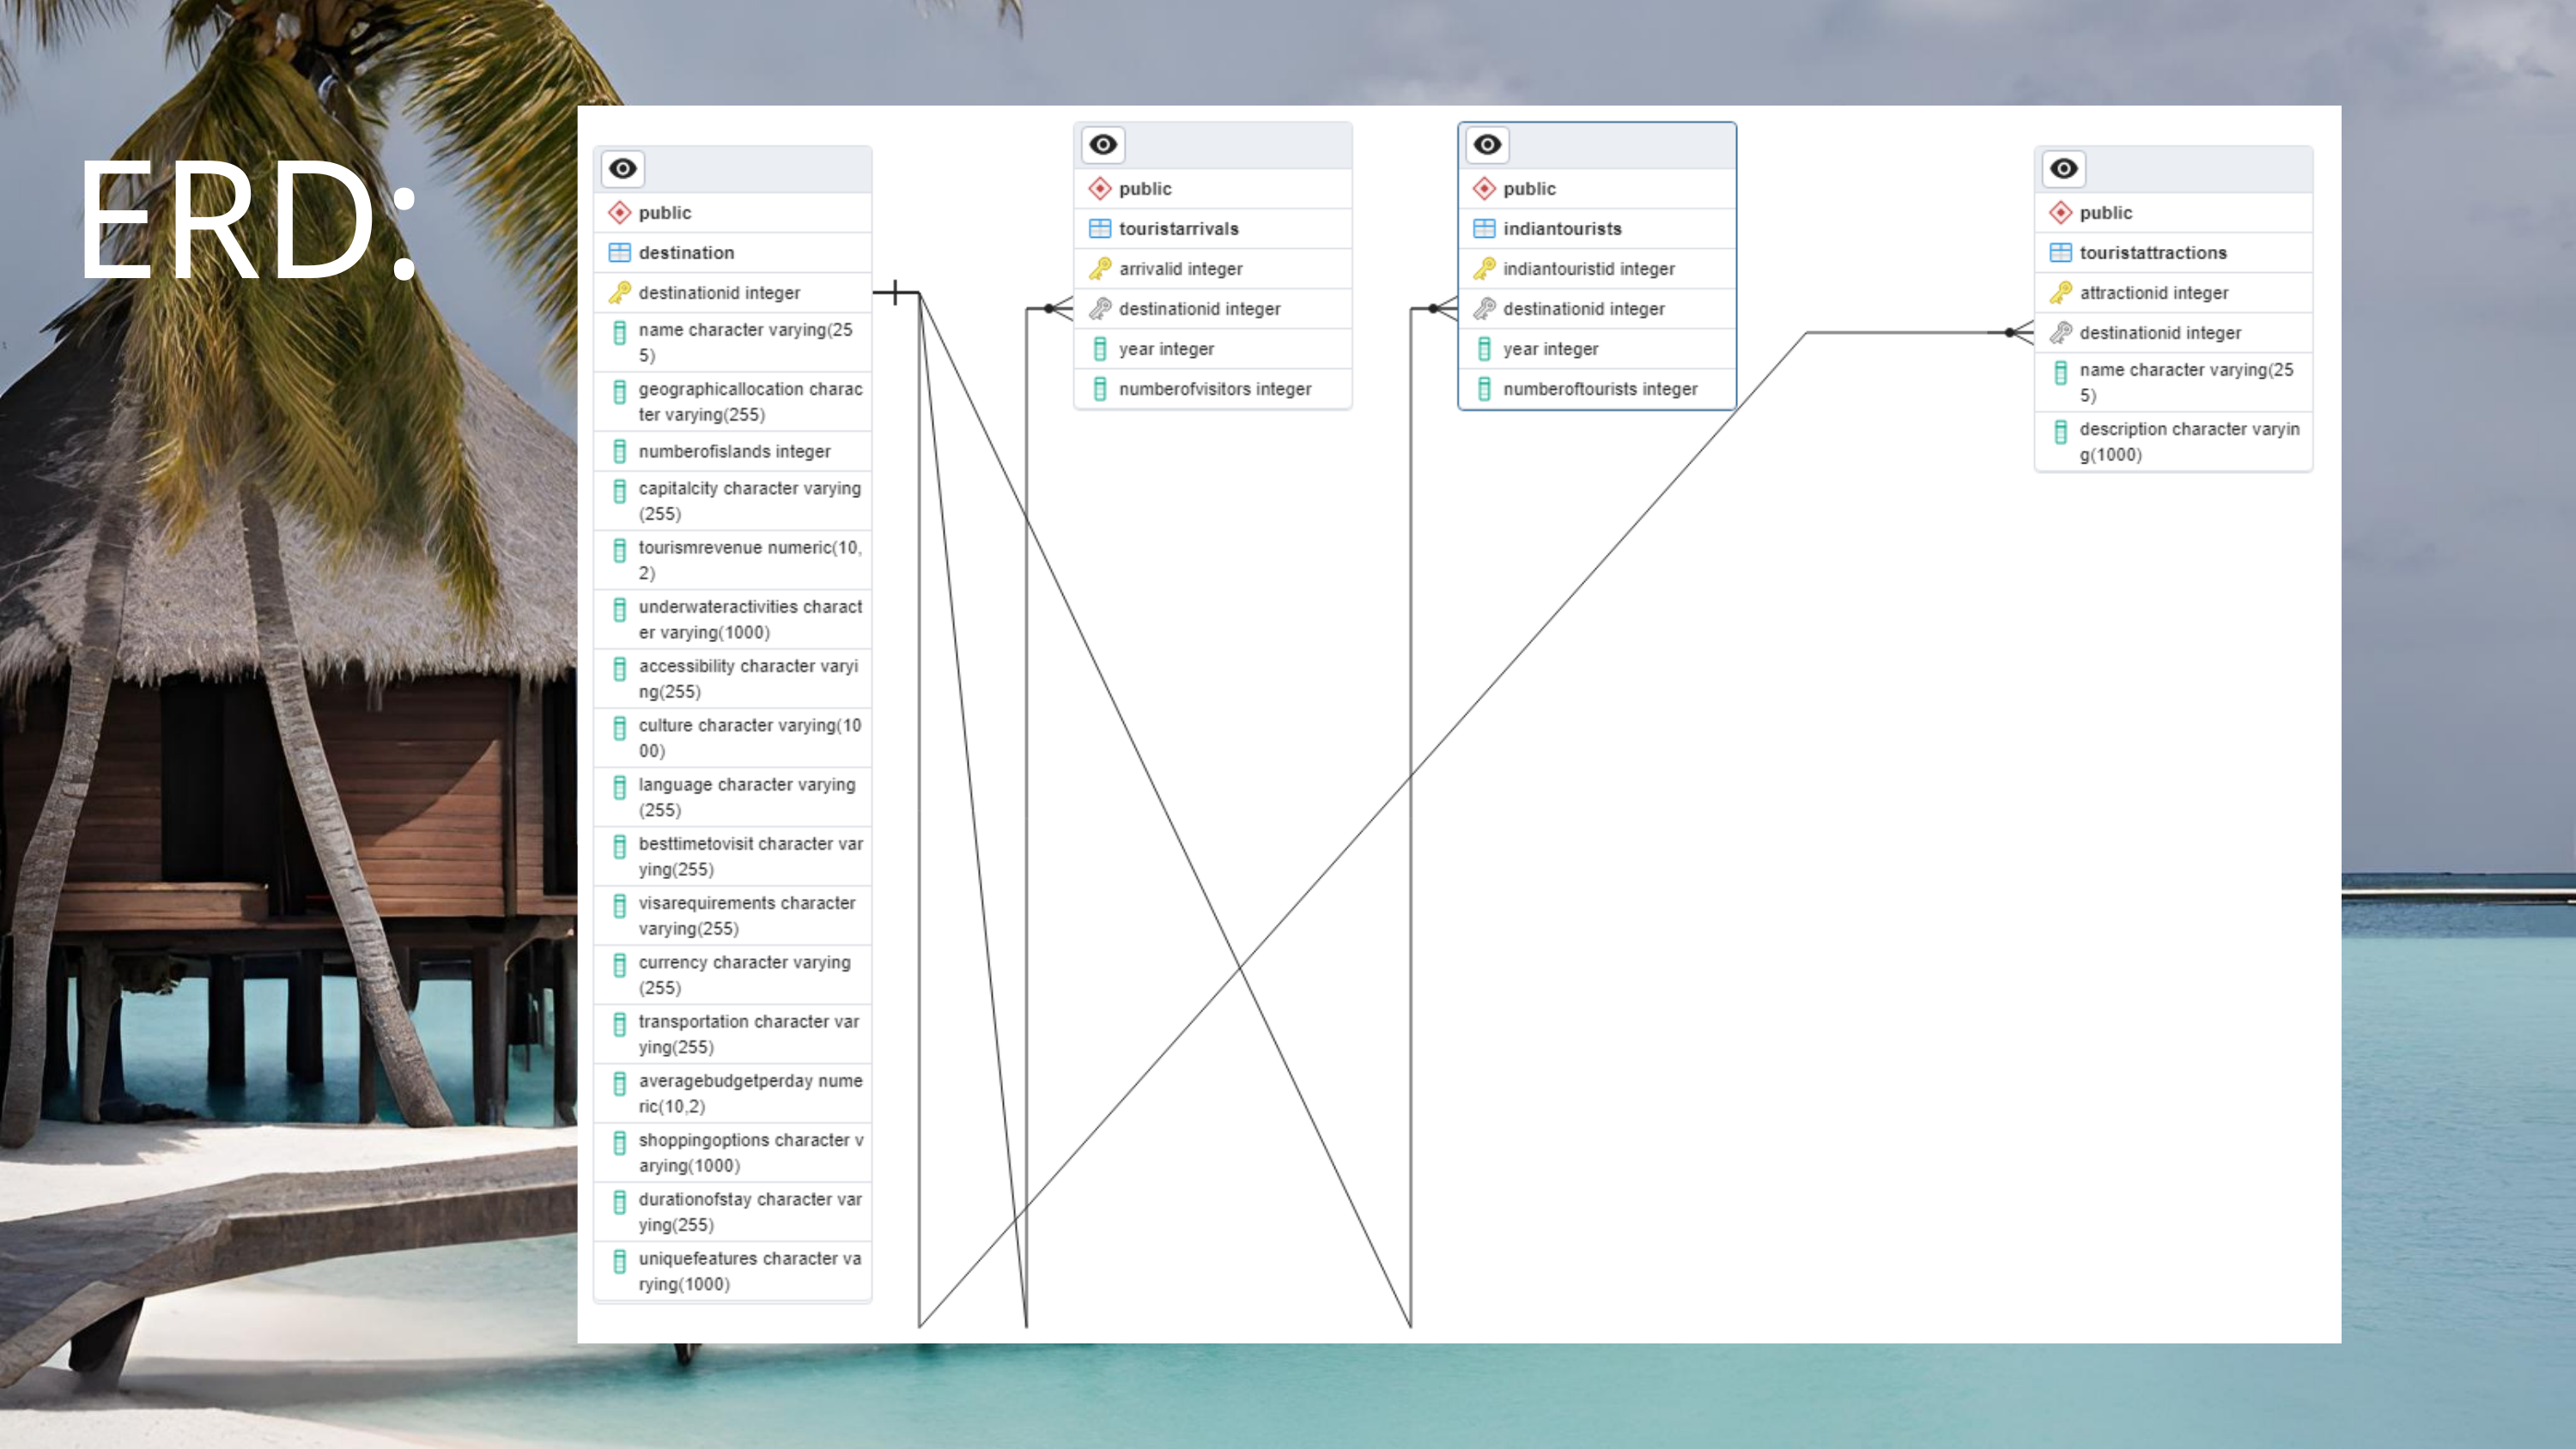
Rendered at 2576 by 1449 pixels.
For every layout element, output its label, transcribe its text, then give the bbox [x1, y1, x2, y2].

text_box ERD: [57, 82, 439, 312]
text_box [577, 106, 2342, 1343]
text_box [0, 0, 2576, 1449]
